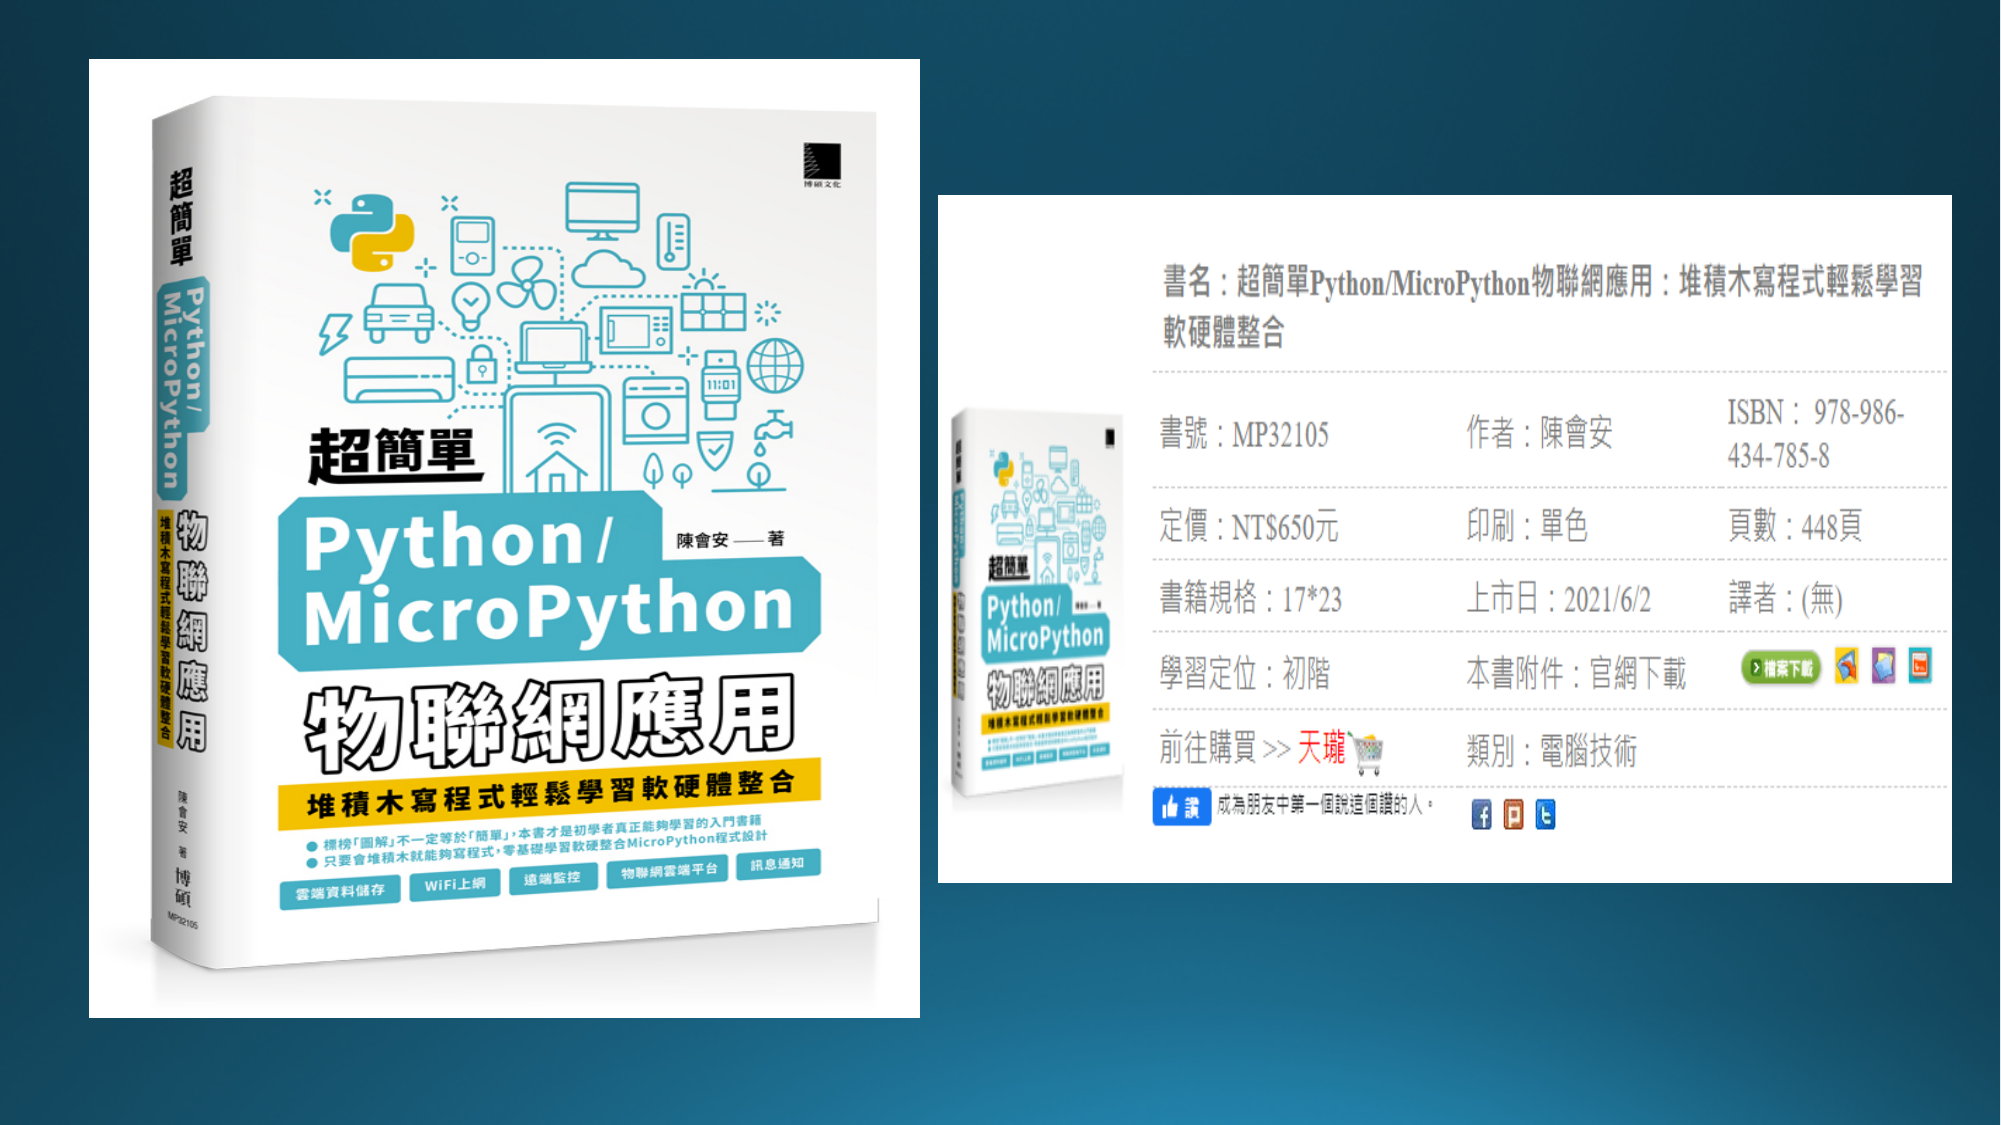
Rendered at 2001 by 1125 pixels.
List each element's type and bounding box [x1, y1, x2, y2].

picture [0, 0, 2001, 1125]
list [89, 59, 920, 1018]
